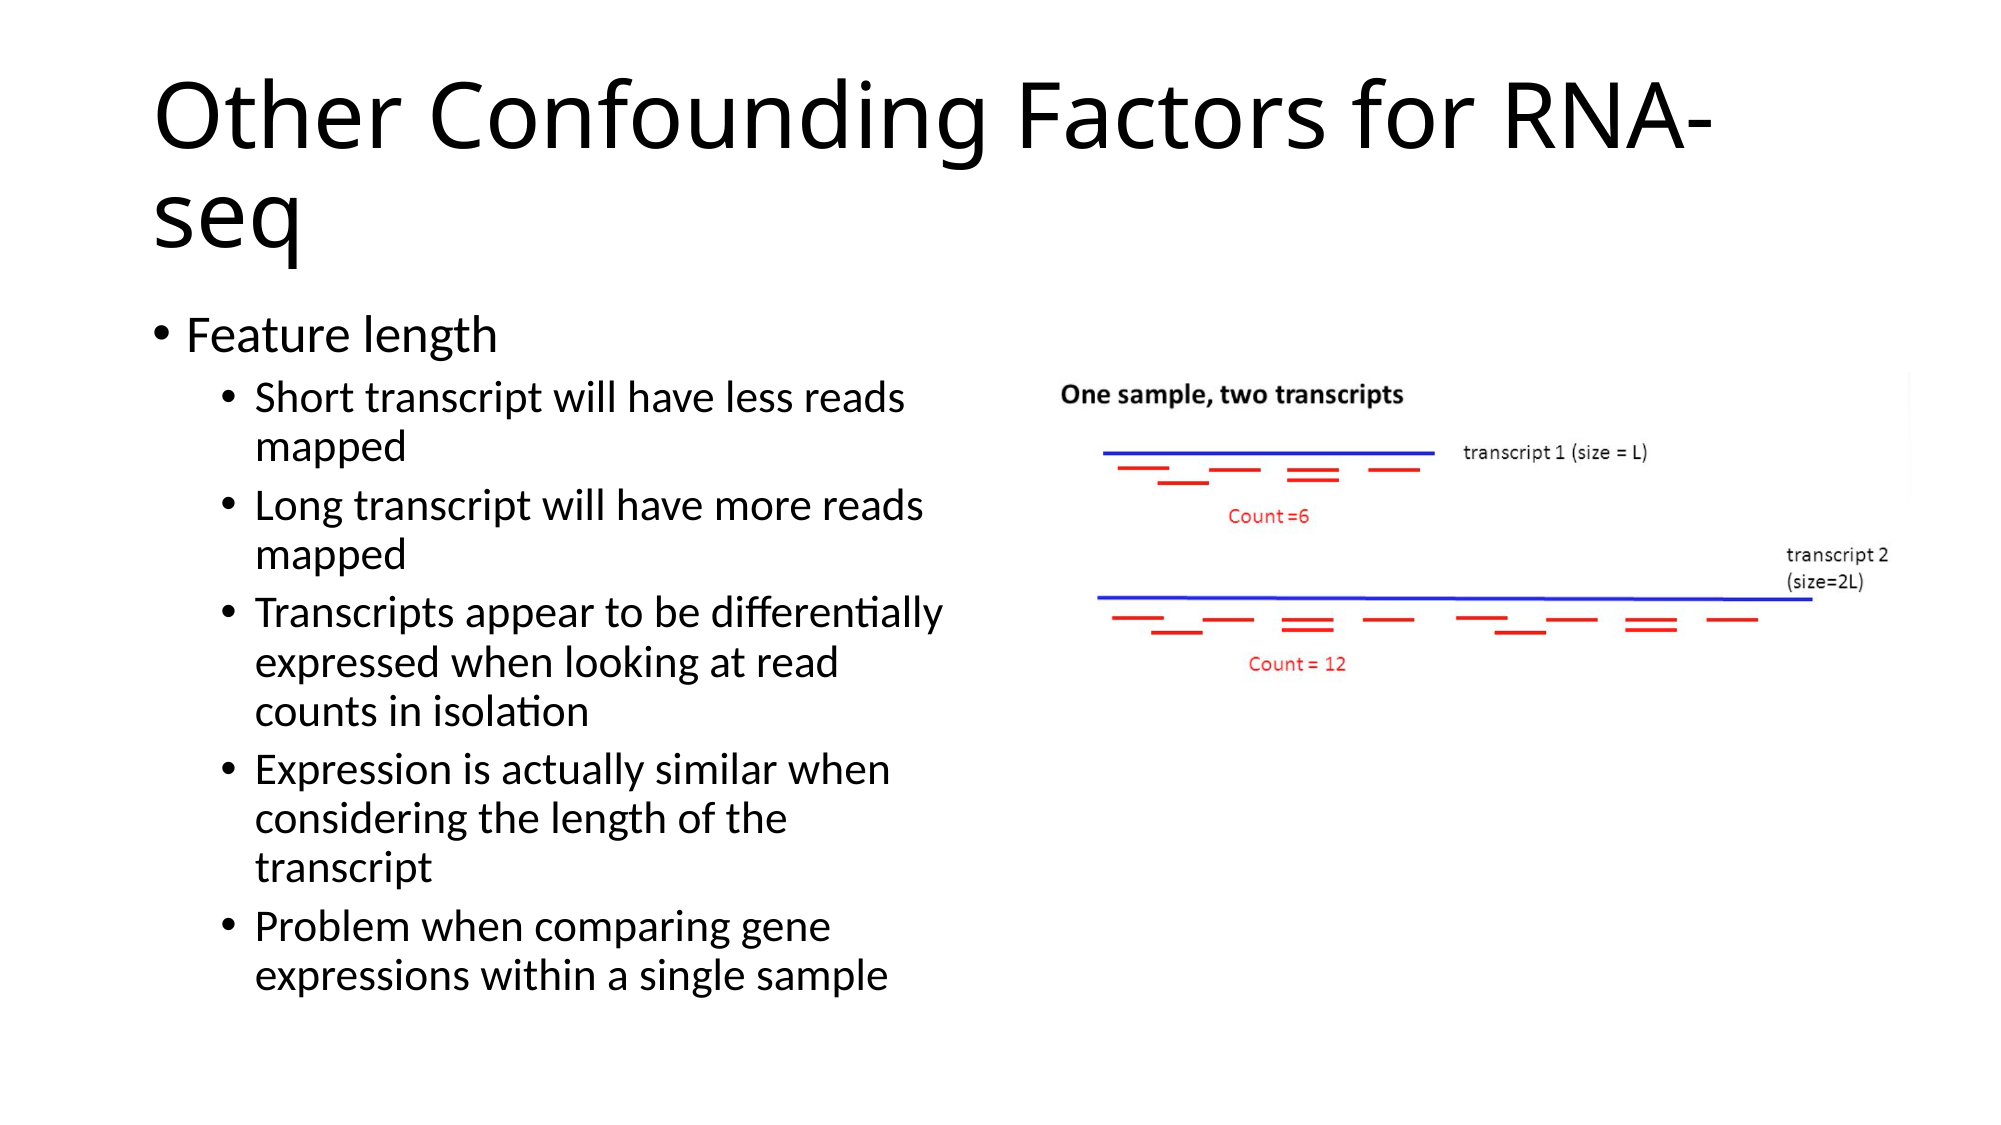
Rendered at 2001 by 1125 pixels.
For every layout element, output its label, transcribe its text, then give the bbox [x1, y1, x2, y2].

title Other Confounding Factors for RNA-seq [137, 59, 1863, 278]
picture [1033, 372, 1911, 686]
list Feature length Short transcript will have less reads mapped Long transcript will have more reads mapped Transcripts appear to be differentially expressed when looking at read counts in isolation Expression is actually similar when considering the length of the transcript Problem when comparing gene expressions within a single sample [137, 299, 988, 1014]
